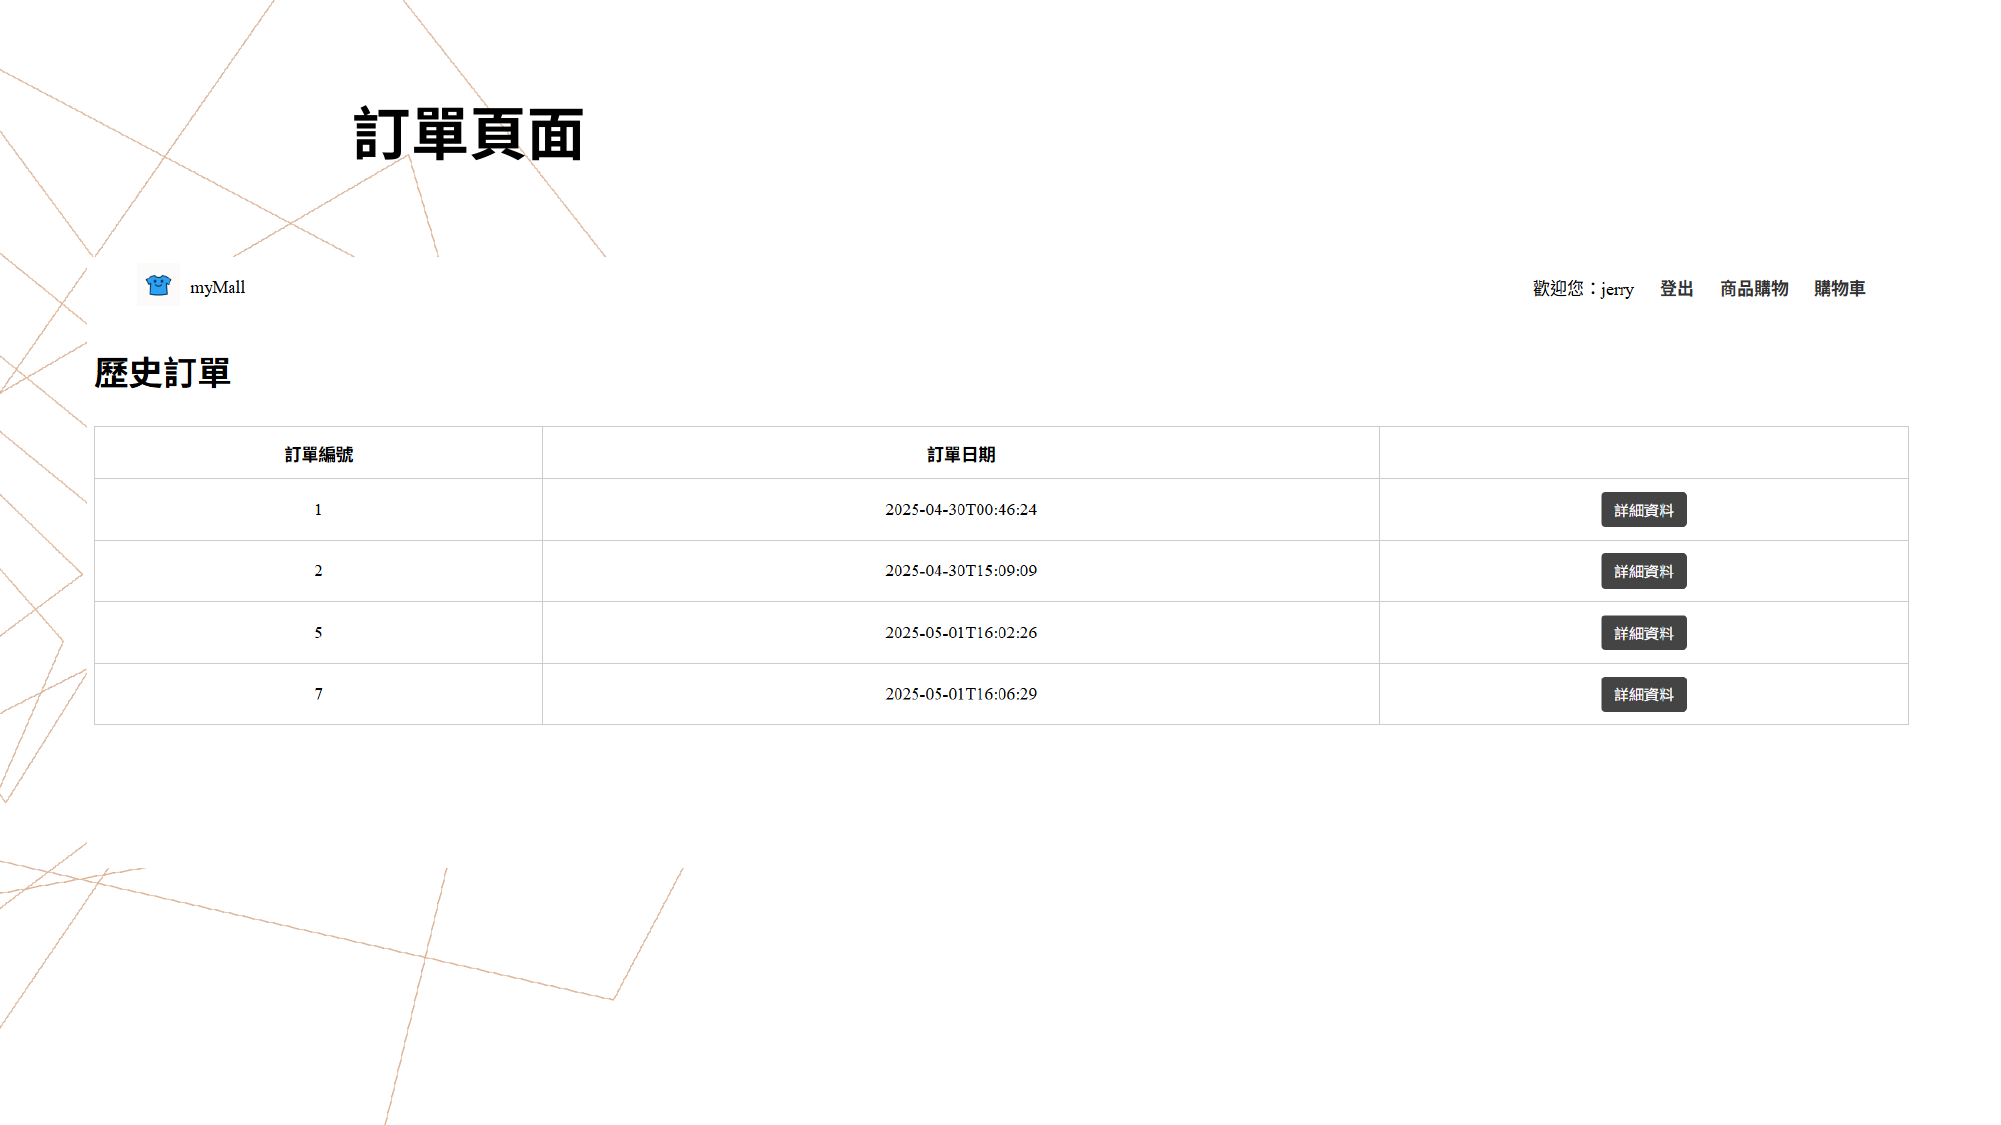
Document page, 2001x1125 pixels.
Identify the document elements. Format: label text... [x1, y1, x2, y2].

text_box 訂單頁面 [338, 89, 923, 174]
picture [0, 0, 1913, 1125]
